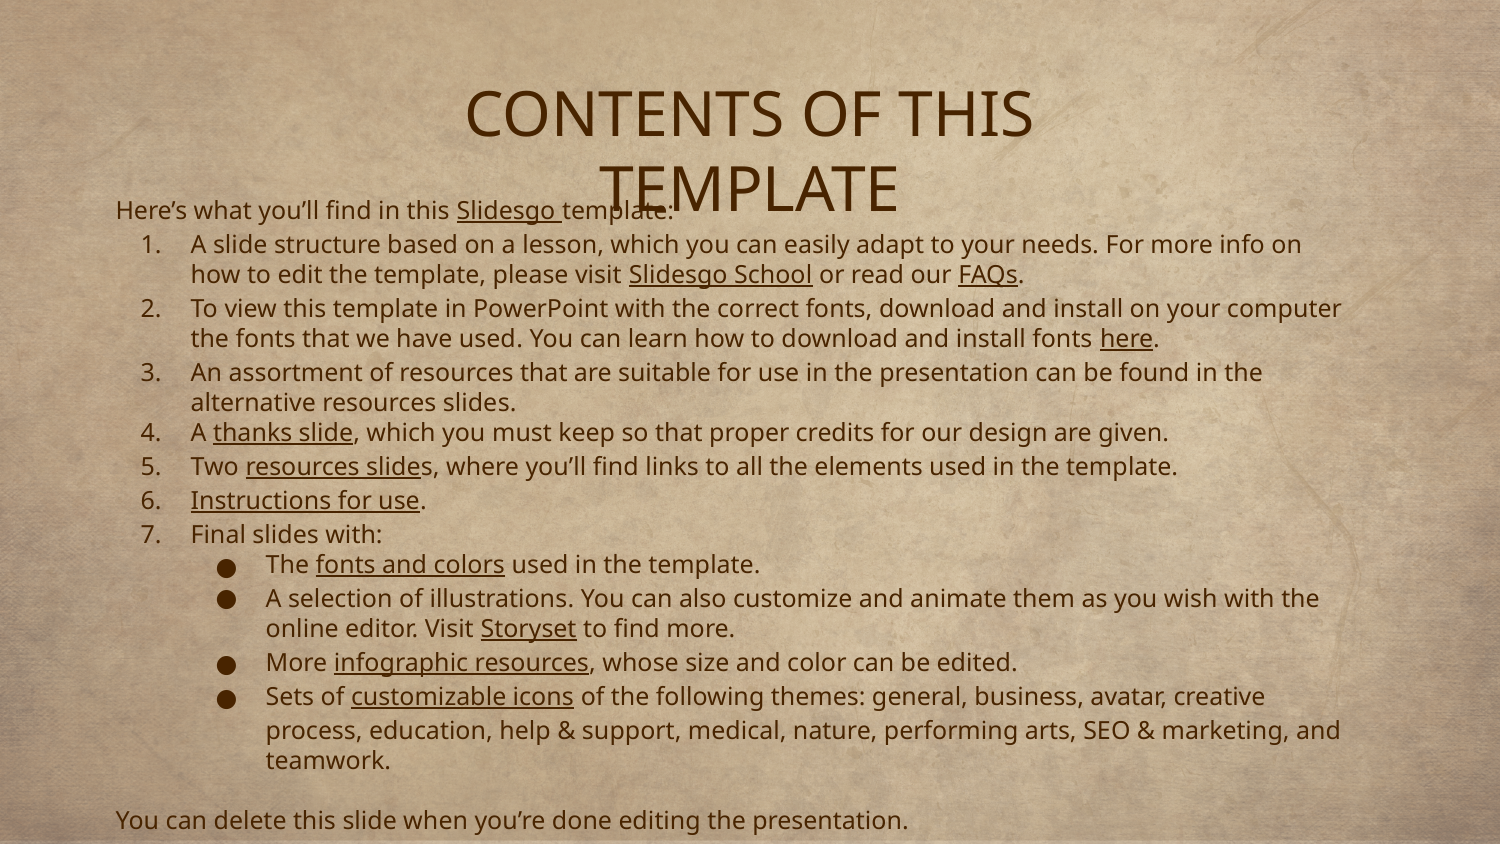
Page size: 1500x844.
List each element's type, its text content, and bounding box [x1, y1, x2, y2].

list Here’s what you’ll find in this Slidesgo template: A slide structure based on a lesson, which you can easily adapt to your needs. For more info on how to edit the template, please visit Slidesgo School or read our FAQs. To view this template in PowerPoint with the correct fonts, download and install on your computer the fonts that we have used. You can learn how to download and install fonts here. An assortment of resources that are suitable for use in the presentation can be found in the alternative resources slides. A thanks slide, which you must keep so that proper credits for our design are given. Two resources slides, where you’ll find links to all the elements used in the template. Instructions for use. Final slides with: The fonts and colors used in the template. A selection of illustrations. You can also customize and animate them as you wish with the online editor. Visit Storyset to find more. More infographic resources, whose size and color can be edited. Sets of customizable icons of the following themes: general, business, avatar, creative process, education, help & support, medical, nature, performing arts, SEO & marketing, and teamwork. You can delete this slide when you’re done editing the presentation. [100, 179, 1369, 778]
title CONTENTS OF THIS TEMPLATE [317, 58, 1183, 218]
picture [0, 0, 1500, 844]
